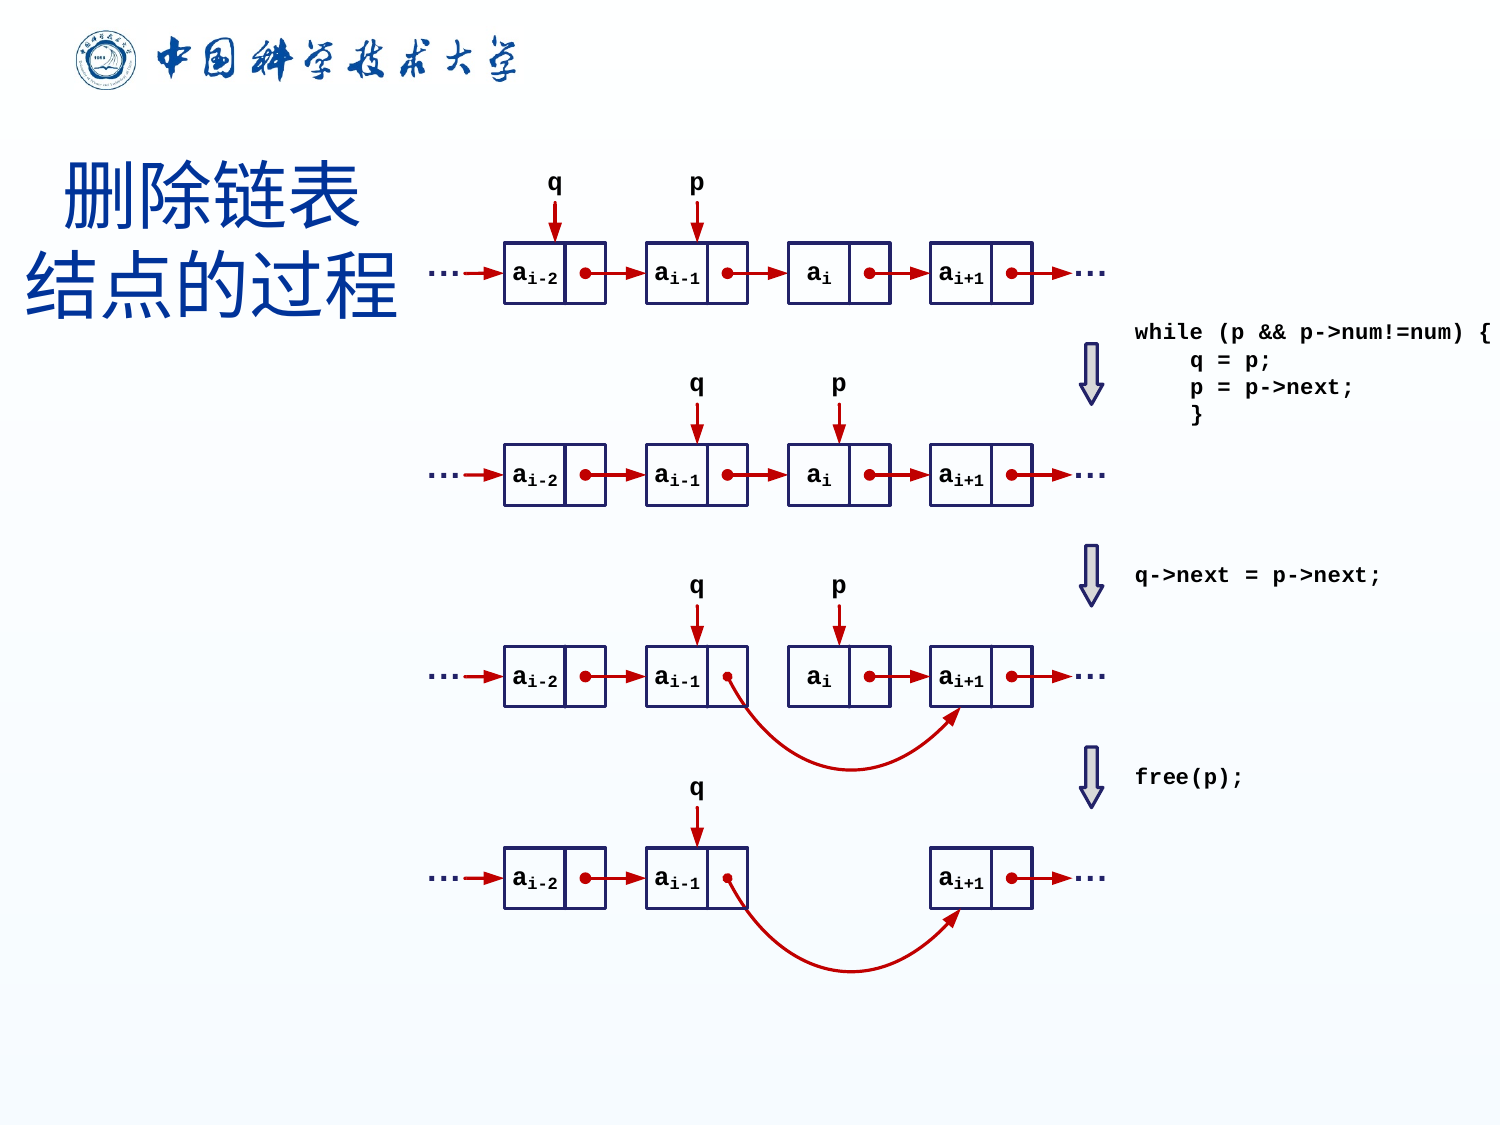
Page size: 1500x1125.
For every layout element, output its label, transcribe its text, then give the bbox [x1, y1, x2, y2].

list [402, 160, 1500, 1013]
picture [74, 27, 136, 90]
picture [147, 26, 524, 84]
title 删除链表 结点的过程 [5, 101, 420, 376]
